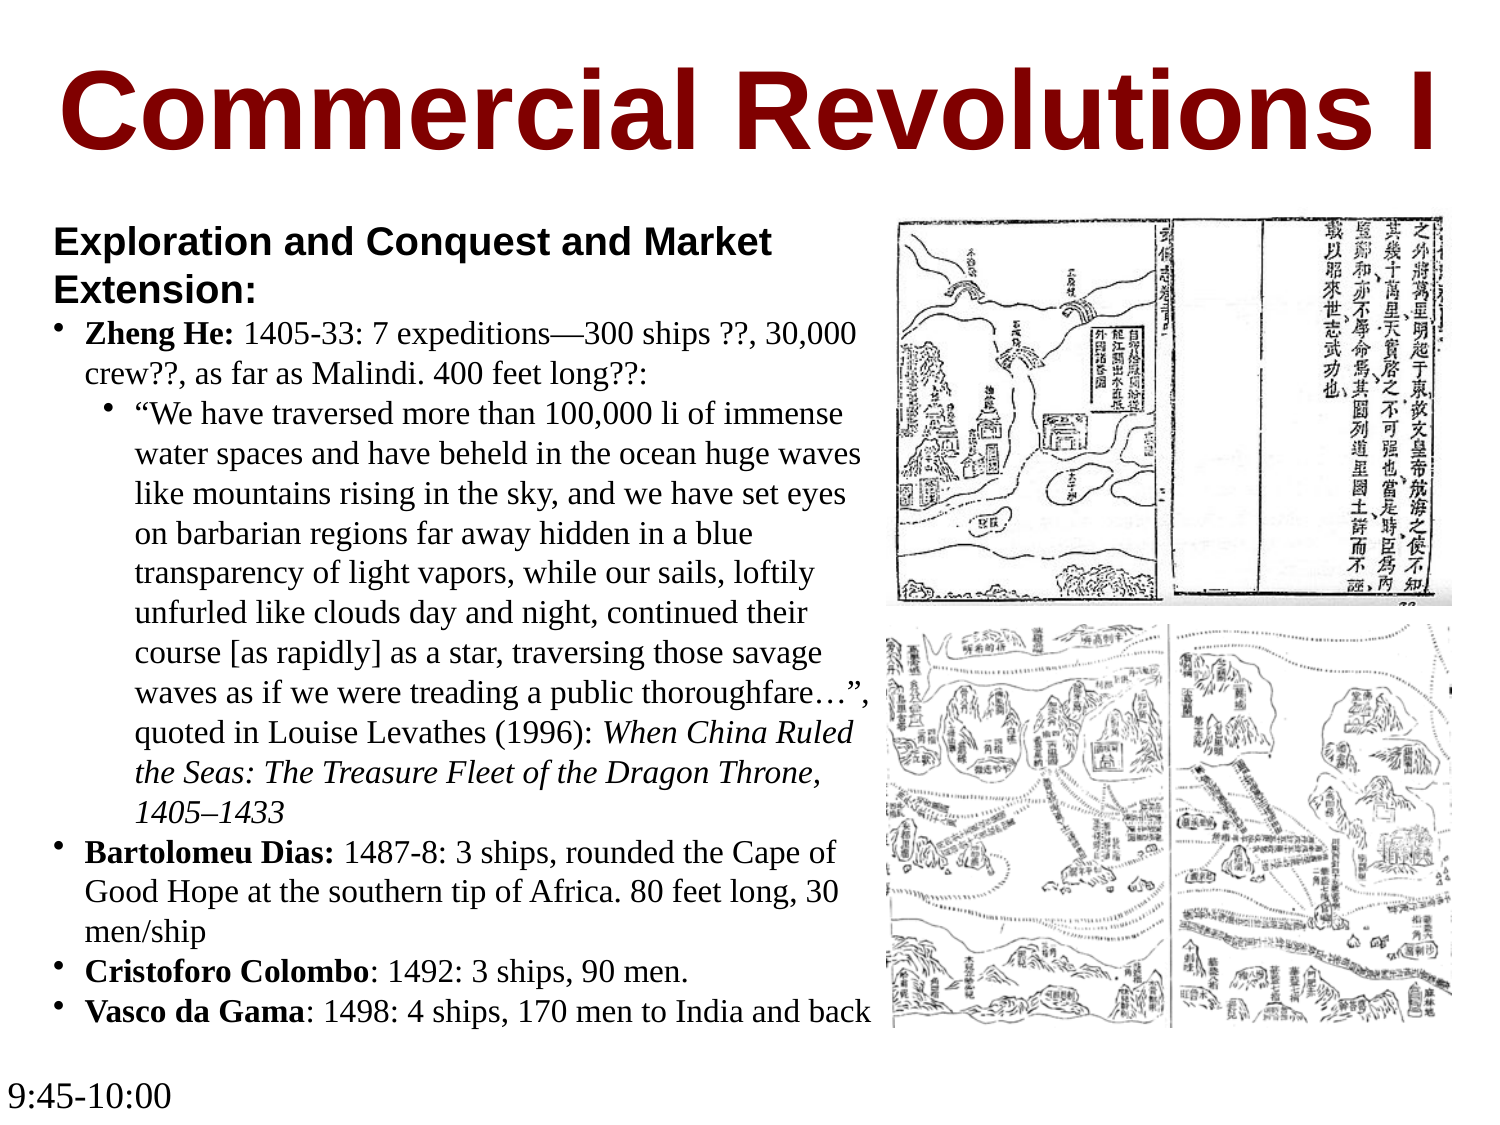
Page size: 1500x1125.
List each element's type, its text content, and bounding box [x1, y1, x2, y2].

text_box 9:45-10:00 [0, 1064, 266, 1124]
picture [885, 623, 1453, 1029]
list Exploration and Conquest and Market Extension: Zheng He: 1405-33: 7 expeditions—300 ships ??, 30,000 crew??, as far as Malindi. 400 feet long??: “We have traversed more than 100,000 li of immense water spaces and have beheld in the ocean huge waves like mountains rising in the sky, and we have set eyes on barbarian regions far away hidden in a blue transparency of light vapors, while our sails, loftily unfurled like clouds day and night, continued their course [as rapidly] as a star, traversing those savage waves as if we were treading a public thoroughfare…”, quoted in Louise Levathes (1996): When China Ruled the Seas: The Treasure Fleet of the Dragon Throne, 1405–1433 Bartolomeu Dias: 1487-8: 3 ships, rounded the Cape of Good Hope at the southern tip of Africa. 80 feet long, 30 men/ship Cristoforo Colombo: 1492: 3 ships, 90 men. Vasco da Gama: 1498: 4 ships, 170 men to India and back [44, 209, 887, 1043]
title Commercial Revolutions I [44, 0, 1453, 209]
picture [885, 207, 1453, 606]
